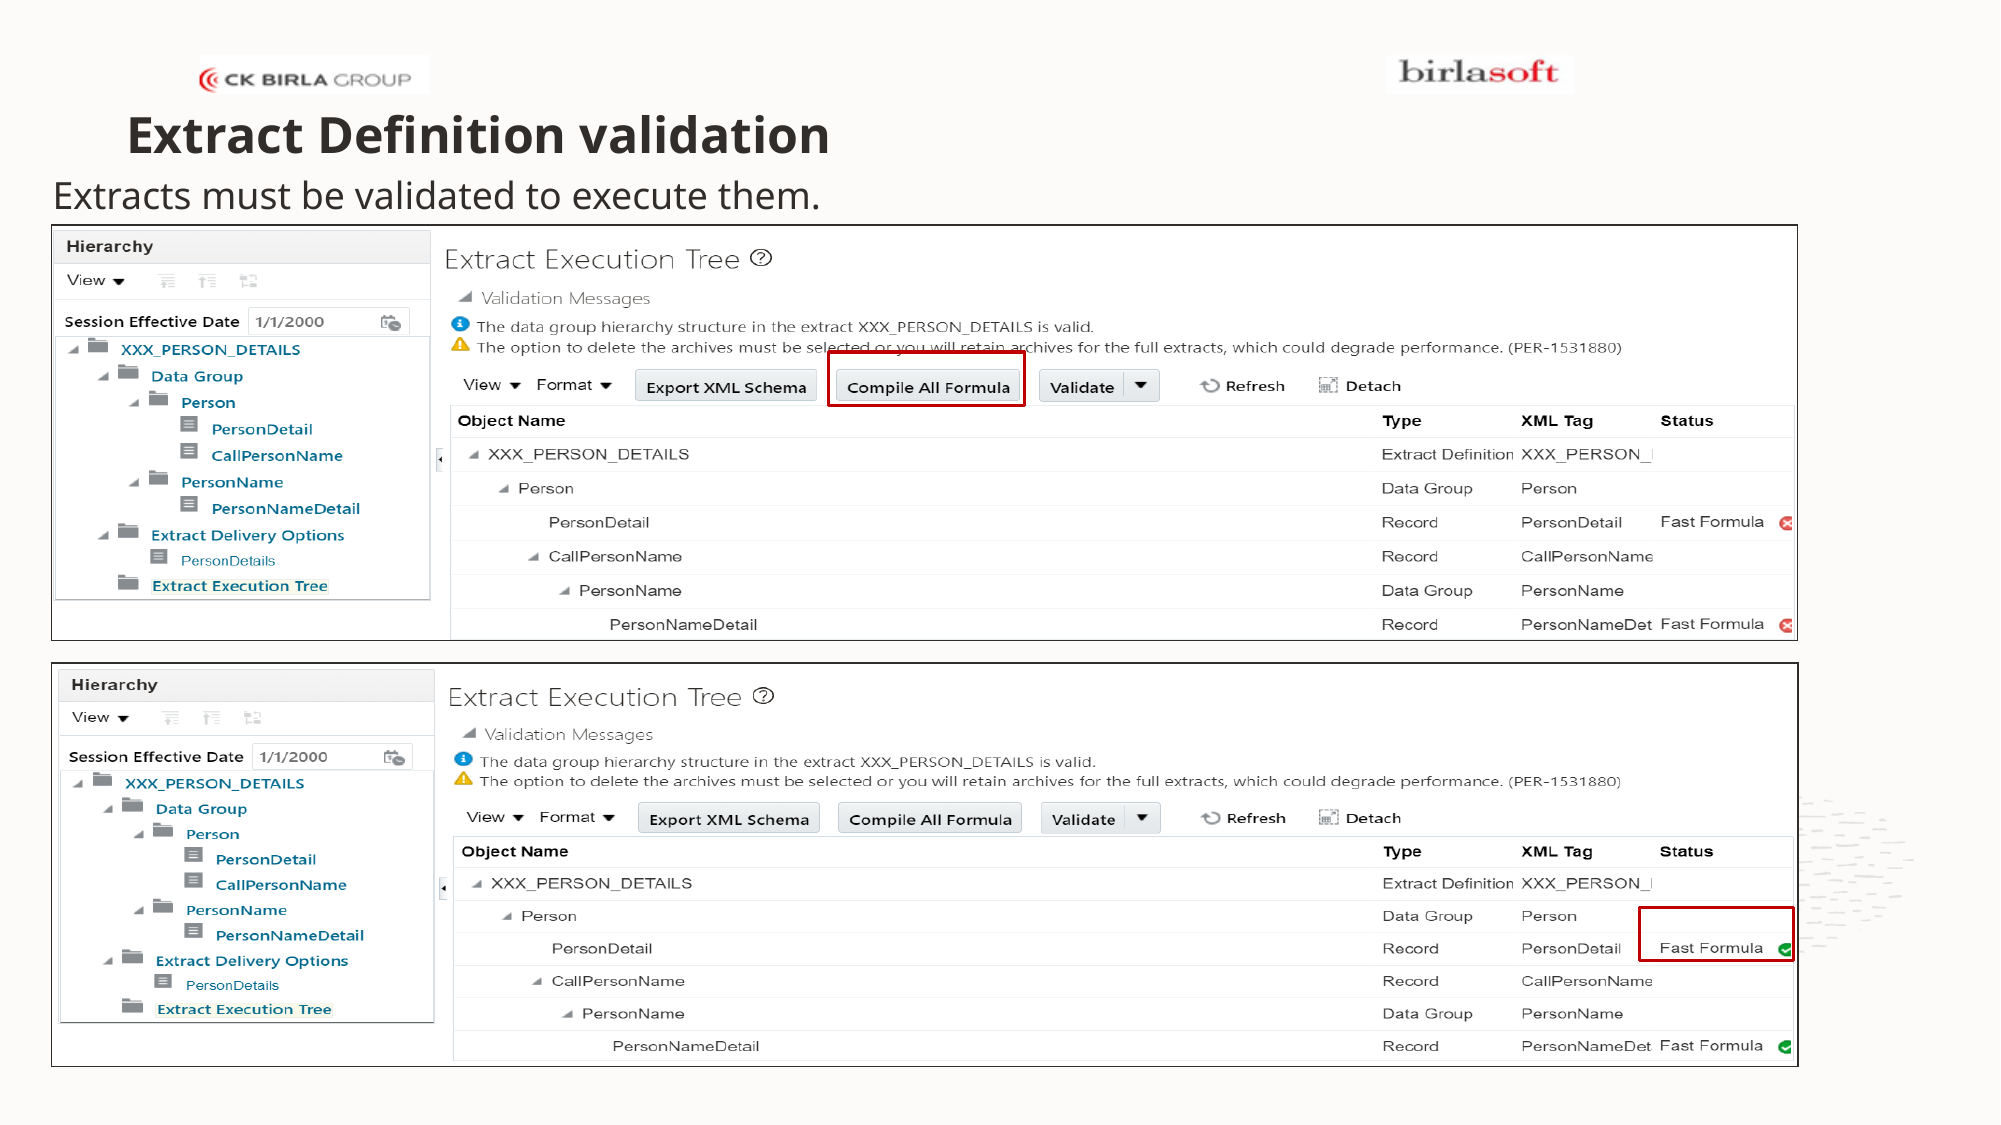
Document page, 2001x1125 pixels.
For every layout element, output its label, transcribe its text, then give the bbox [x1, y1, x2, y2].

list Extracts must be validated to execute them. [52, 175, 1924, 1042]
title Extract Definition validation [126, 29, 1877, 165]
picture [52, 663, 1798, 1066]
picture [52, 225, 1797, 641]
